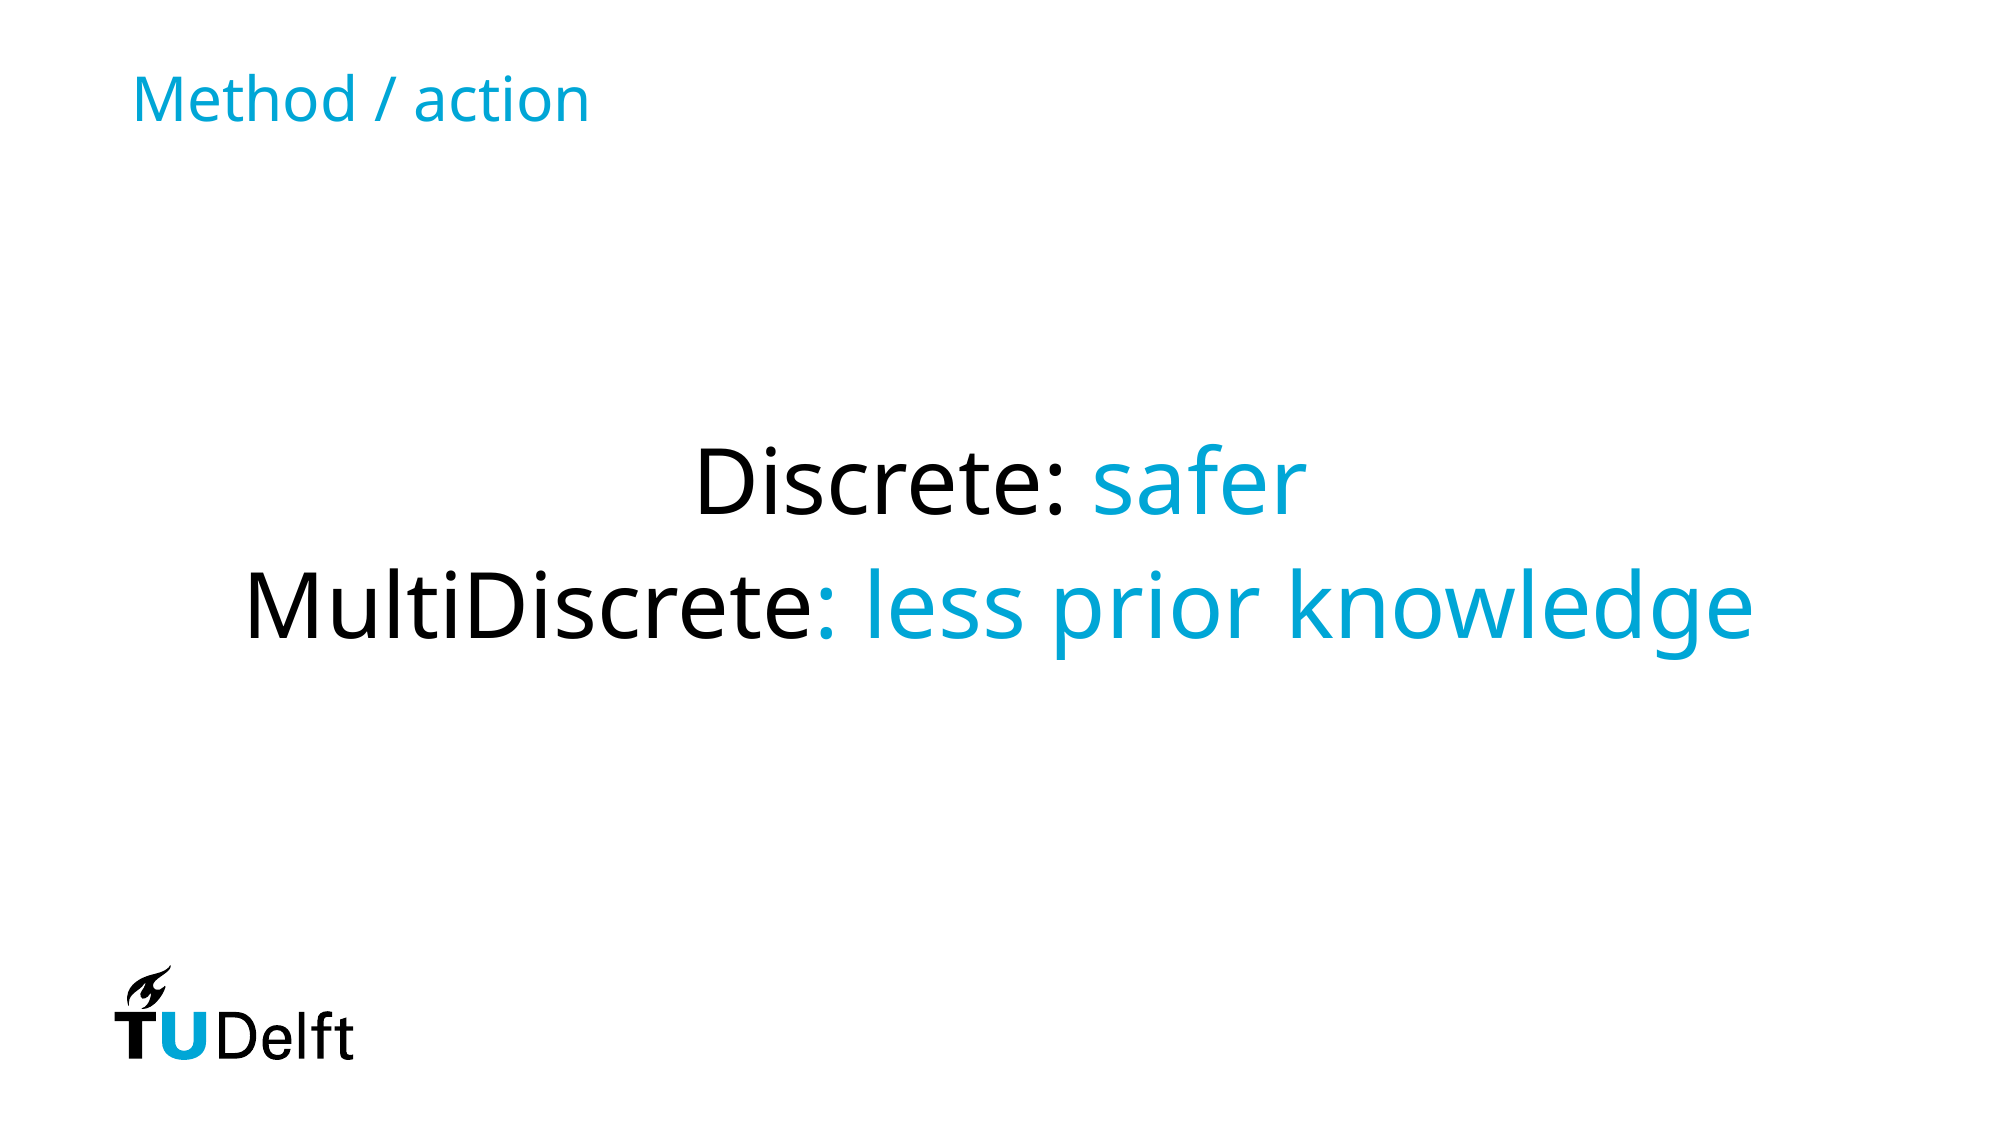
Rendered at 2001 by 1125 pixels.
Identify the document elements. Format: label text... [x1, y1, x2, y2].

text_box Method / action [116, 60, 1884, 141]
list Discrete: safer MultiDiscrete: less prior knowledge [114, 117, 1887, 977]
